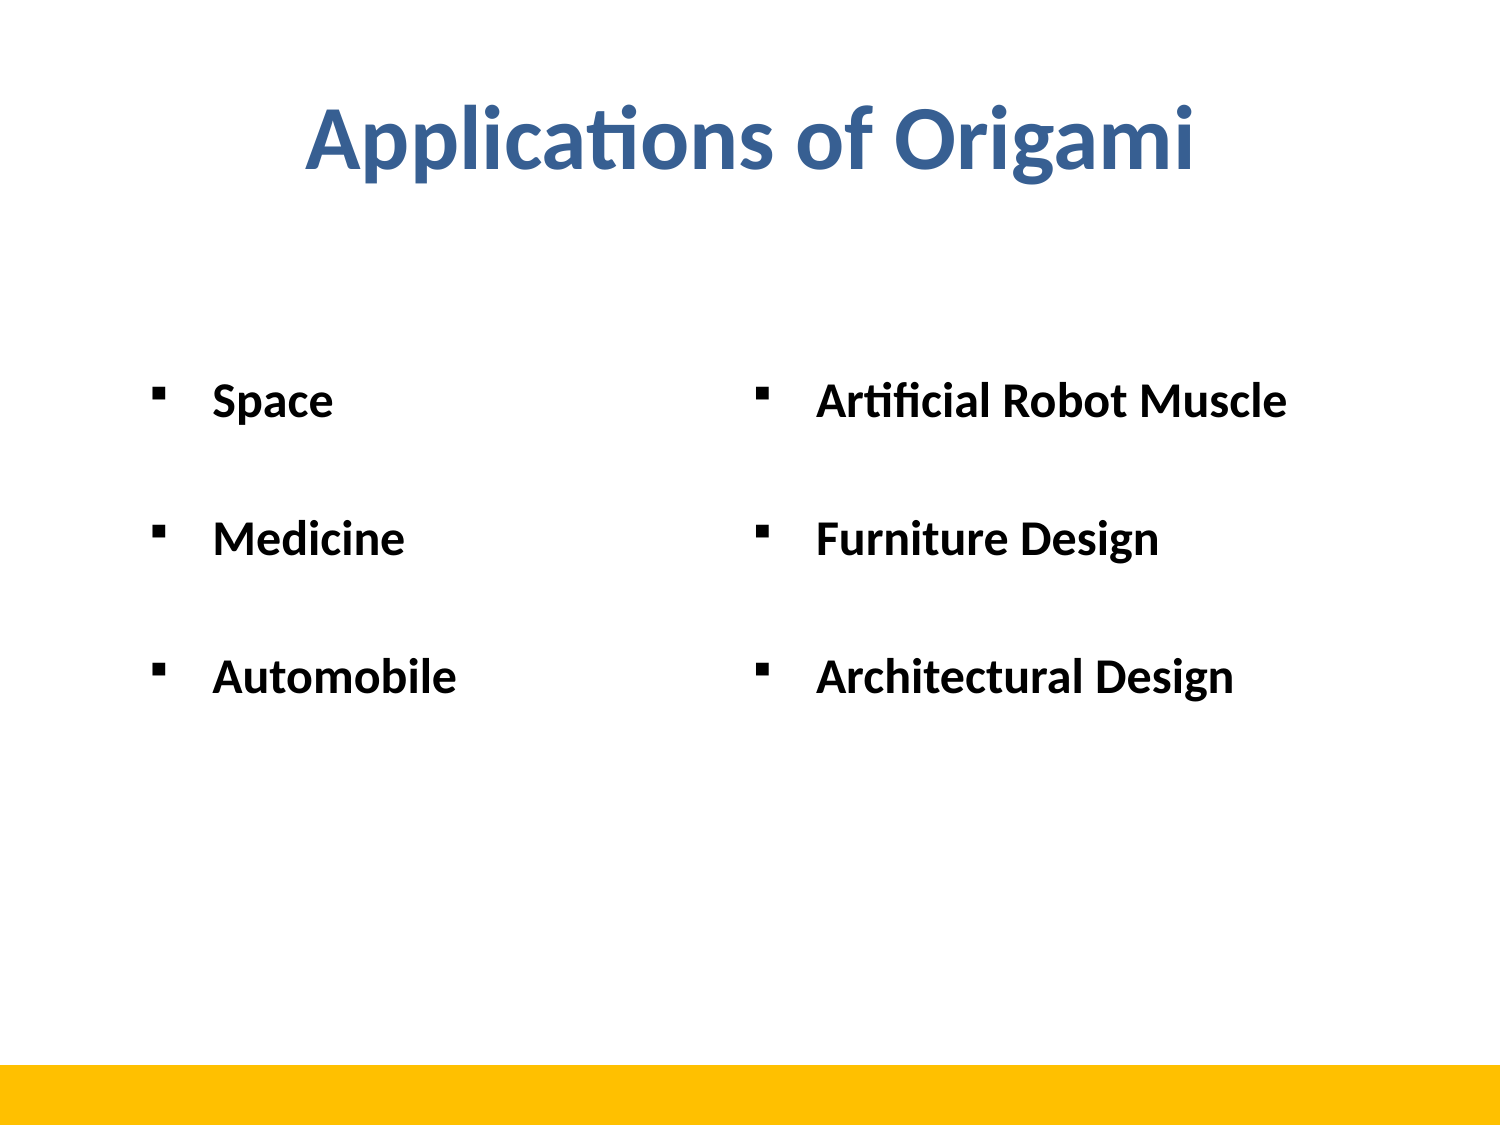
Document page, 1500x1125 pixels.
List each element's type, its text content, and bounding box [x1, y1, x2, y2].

text_box Space Medicine Automobile [129, 350, 677, 838]
text_box [0, 1065, 1500, 1125]
title Applications of Origami [179, 76, 1321, 191]
text_box Artificial Robot Muscle Furniture Design Architectural Design [733, 350, 1402, 792]
